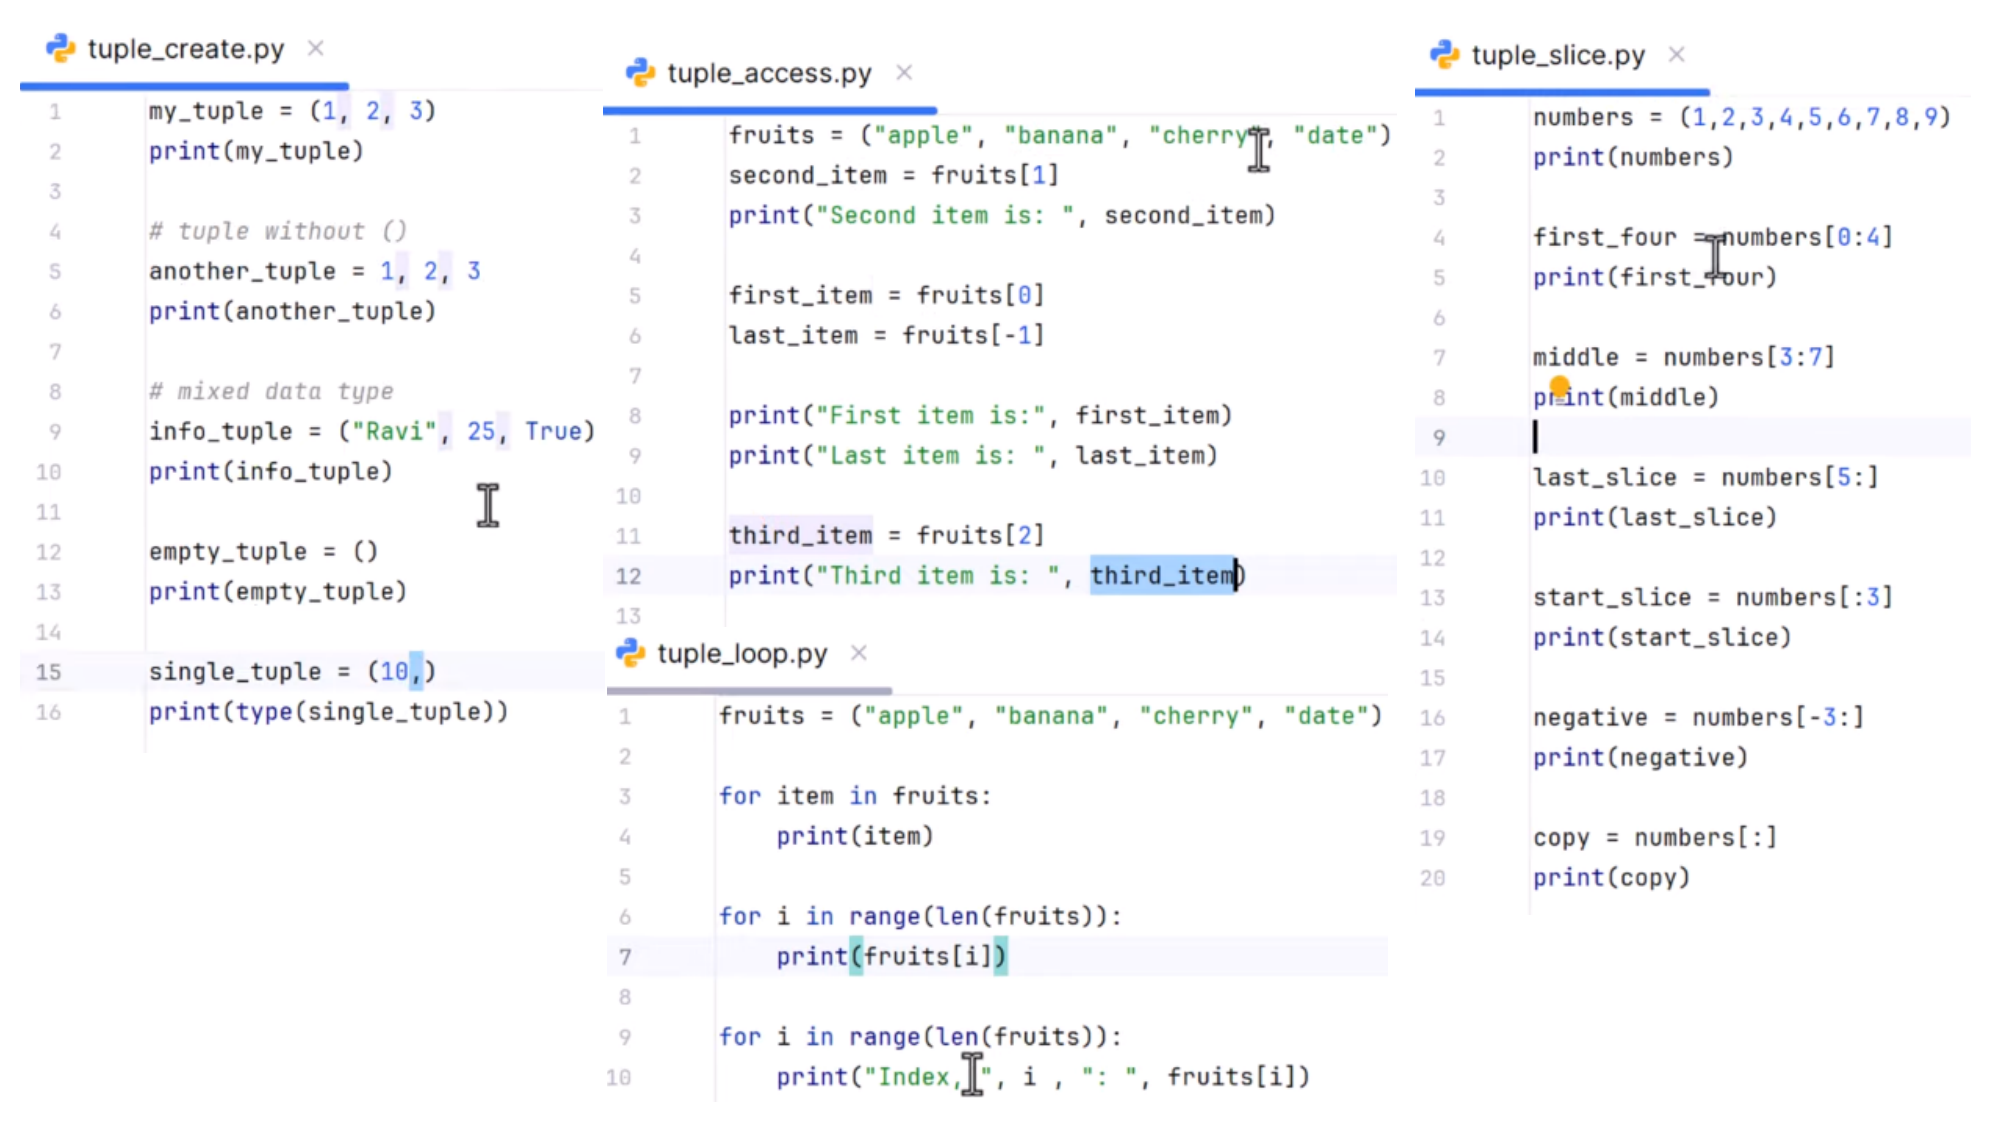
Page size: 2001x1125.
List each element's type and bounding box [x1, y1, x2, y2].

picture [19, 23, 1398, 1102]
picture [1415, 23, 1972, 916]
